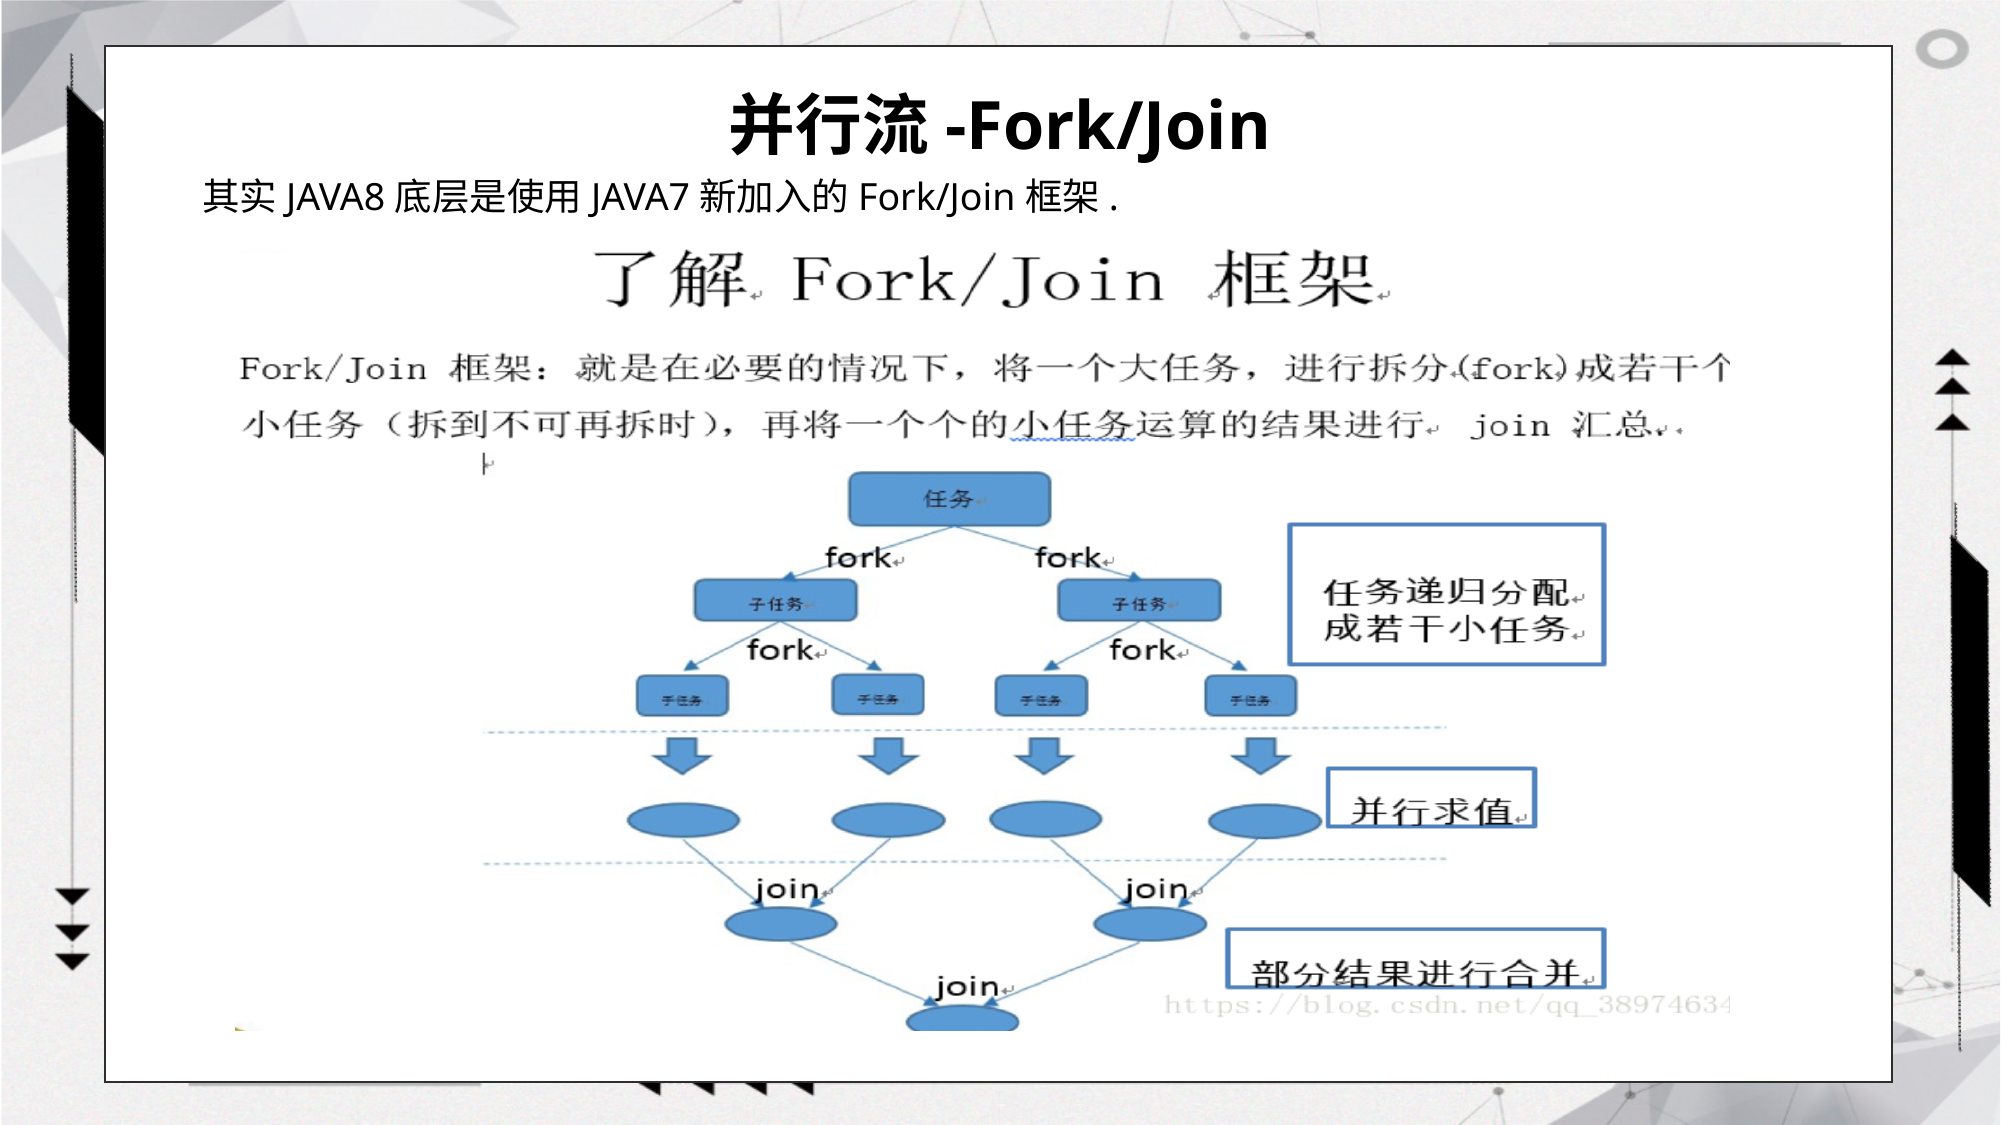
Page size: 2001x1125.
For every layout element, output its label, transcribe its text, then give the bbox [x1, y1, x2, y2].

title 并行流-Fork/Join [573, 59, 1427, 165]
picture [0, 0, 2001, 1125]
text_box 其实JAVA8底层是使用JAVA7新加入的Fork/Join框架. [187, 165, 1778, 225]
